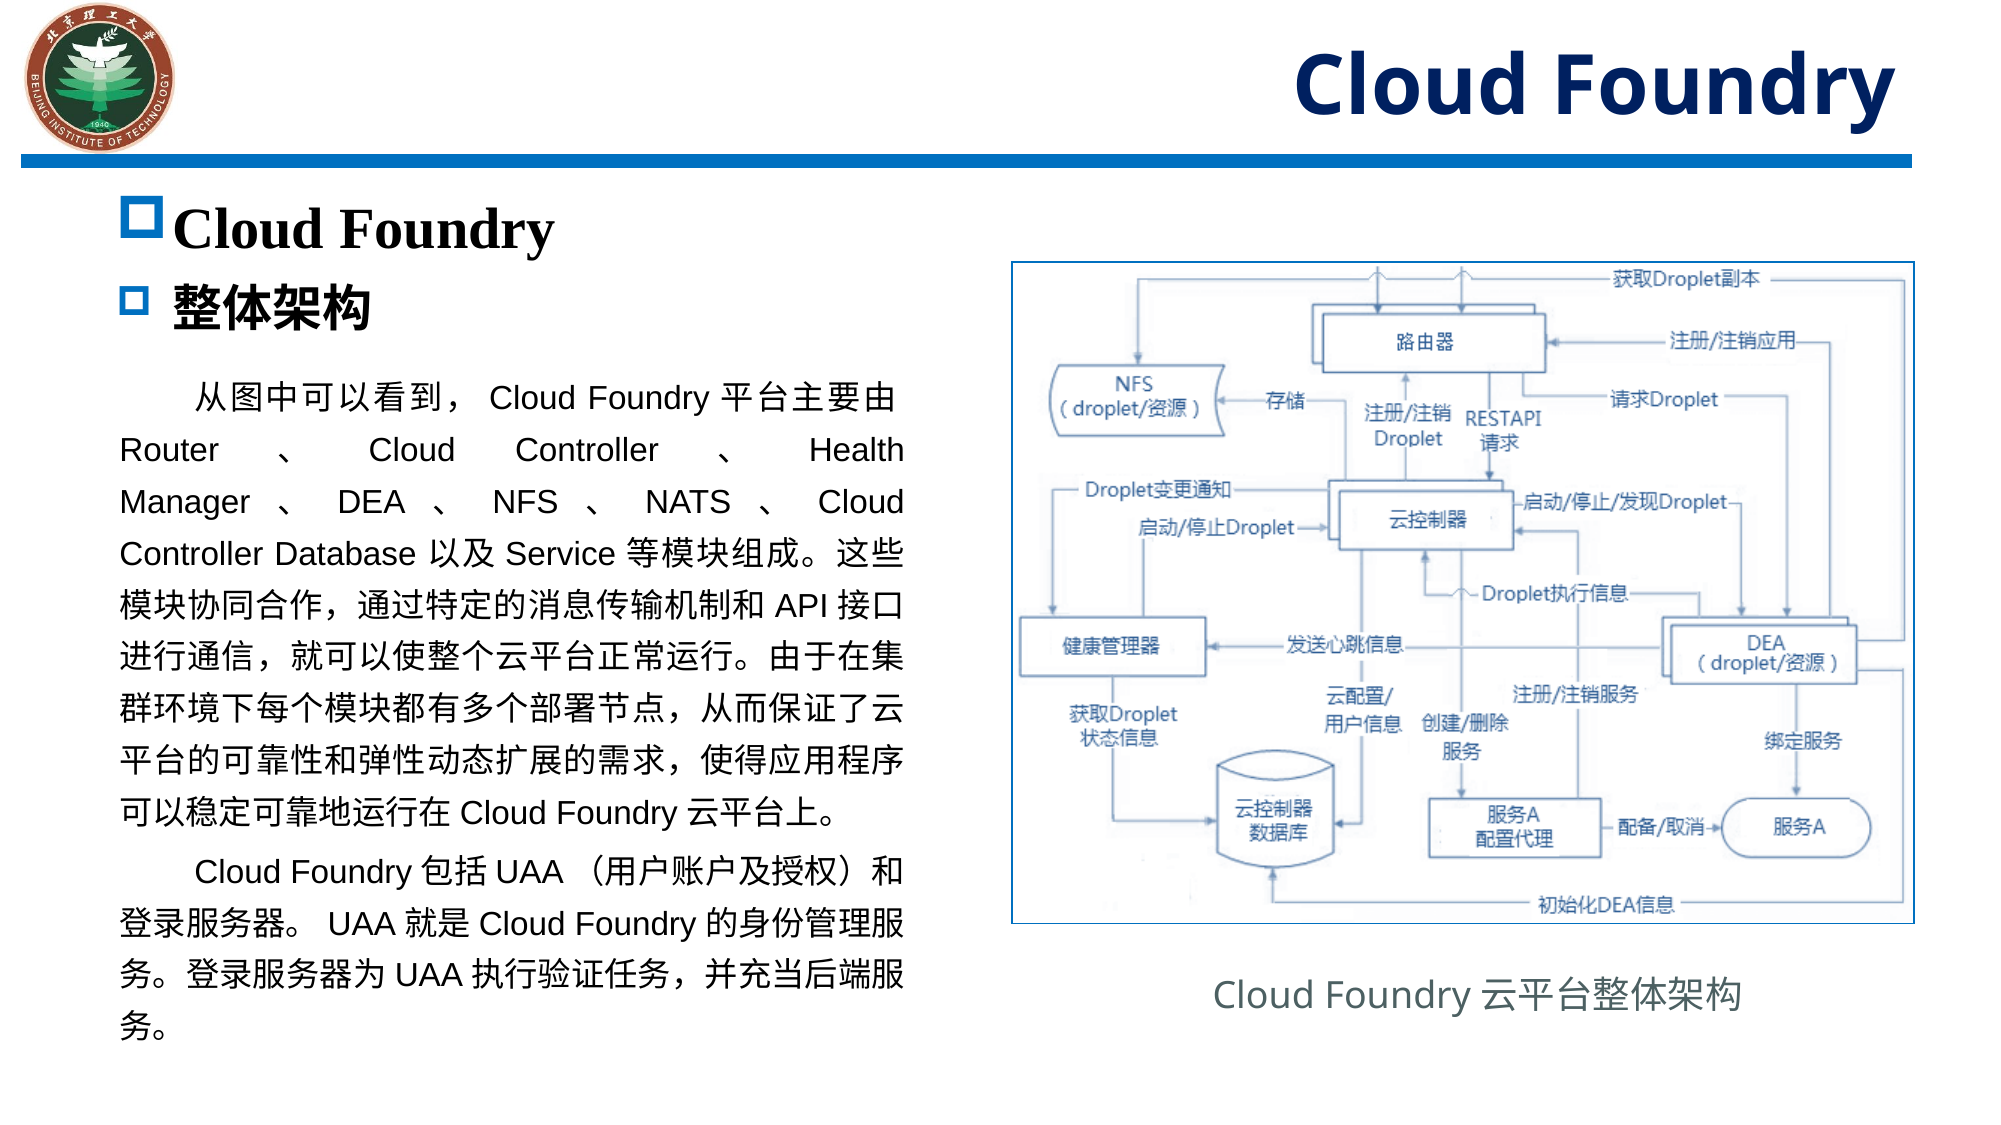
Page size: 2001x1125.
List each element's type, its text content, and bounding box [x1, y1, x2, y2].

picture [21, 0, 178, 156]
text_box 从图中可以看到，Cloud Foundry平台主要由Router、Cloud Controller、Health Manager、DEA、NFS、NATS、Cloud Controller Database以及Service等模块组成。这些模块协同合作，通过特定的消息传输机制和API接口进行通信，就可以使整个云平台正常运行。由于在集群环境下每个模块都有多个部署节点，从而保证了云平台的可靠性和弹性动态扩展的需求，使得应用程序可以稳定可靠地运行在Cloud Foundry云平台上。 Cloud Foundry包括UAA（用户账户及授权）和登录服务器。UAA就是Cloud Foundry的身份管理服务。登录服务器为UAA执行验证任务，并充当后端服务。 [99, 354, 925, 1067]
text_box Cloud Foundry云平台整体架构 [1188, 963, 1826, 1024]
text_box Cloud Foundry [100, 182, 572, 268]
text_box [21, 154, 1912, 168]
text_box Cloud Foundry [962, 51, 1912, 139]
picture [1012, 262, 1913, 923]
text_box 整体架构 [101, 268, 388, 344]
